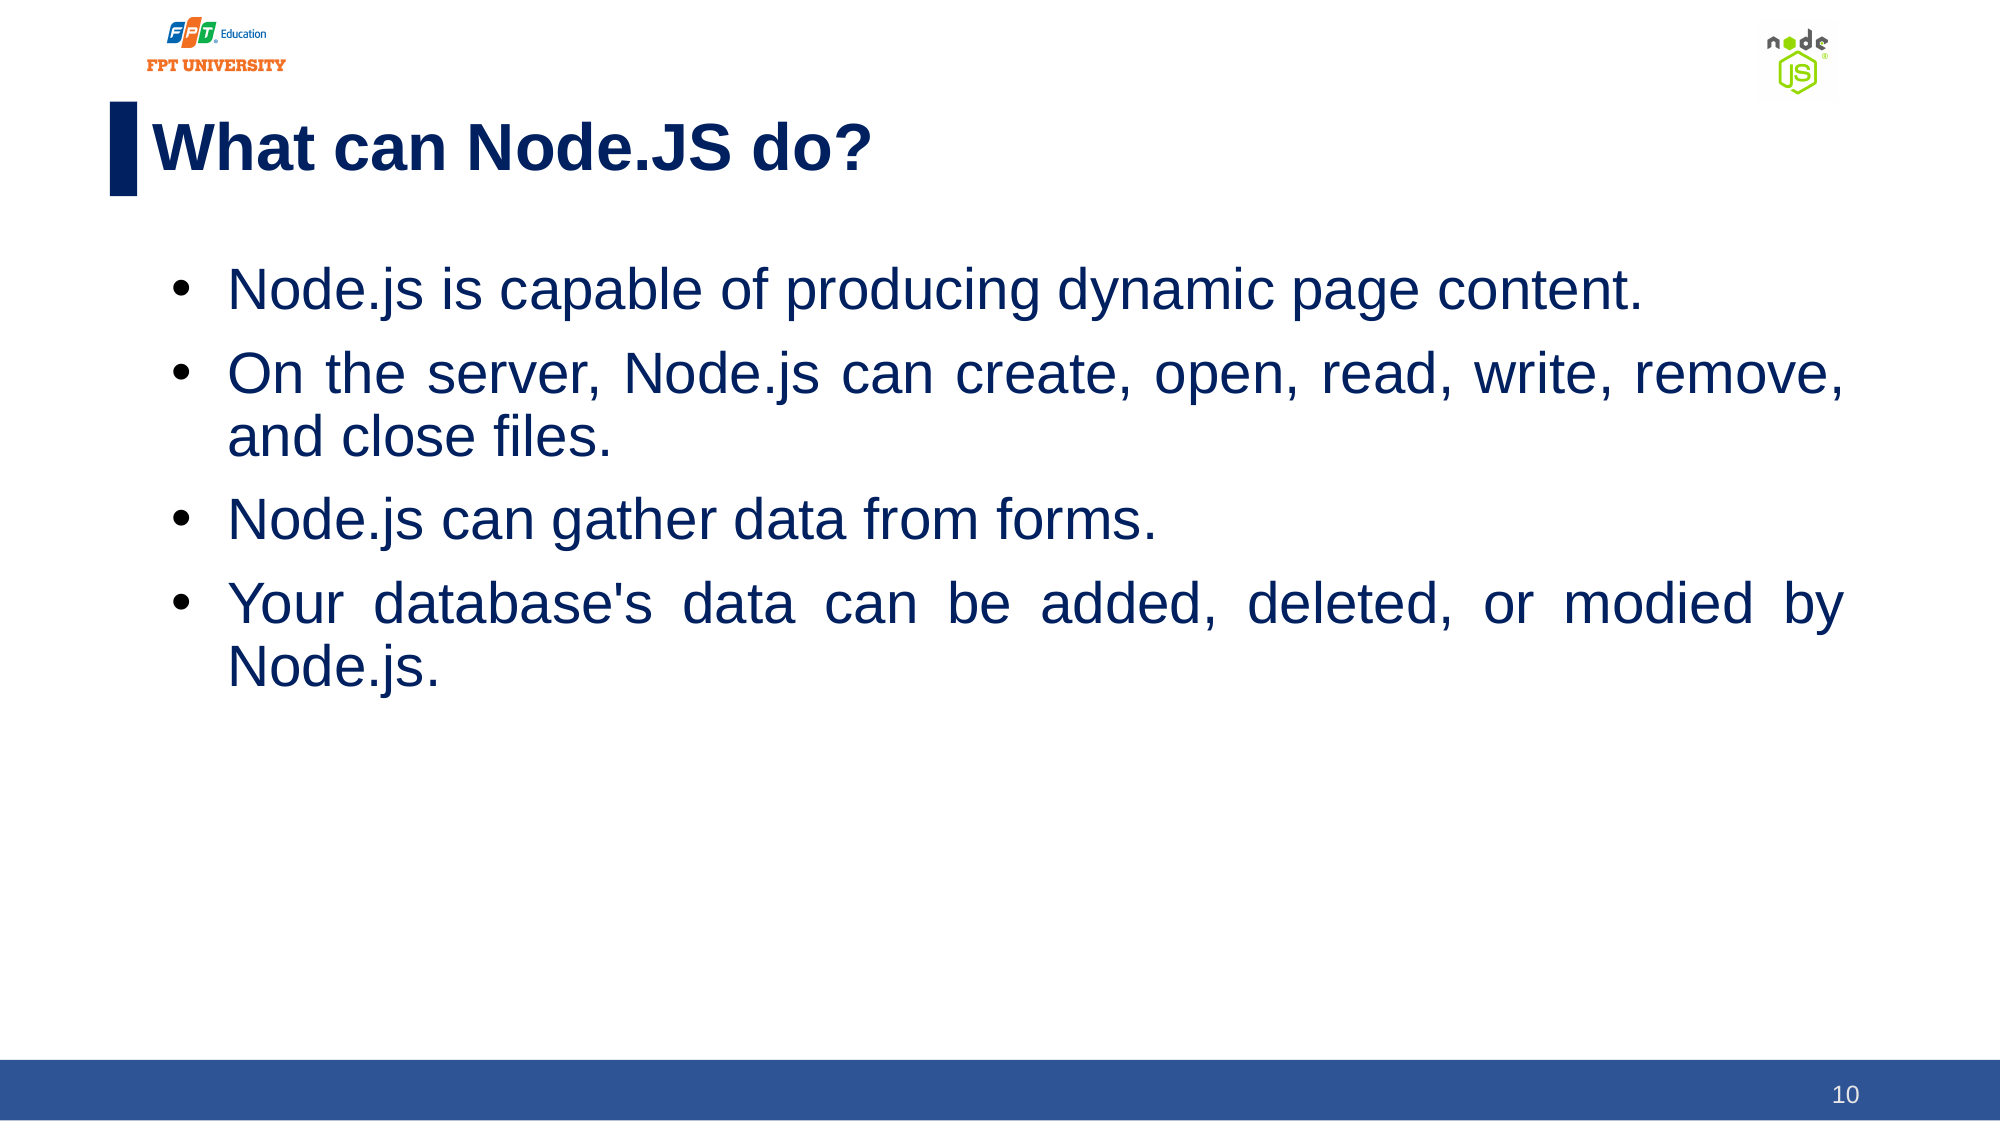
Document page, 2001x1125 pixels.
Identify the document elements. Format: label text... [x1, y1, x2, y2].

list Node.js is capable of producing dynamic page content. On the server, Node.js can create, open, read, write, remove, and close files. Node.js can gather data from forms. Your database's data can be added, deleted, or modied by Node.js. [137, 251, 1863, 966]
picture [137, 1, 291, 86]
title What can Node.JS do? [137, 101, 1650, 197]
slide_number ‹#› [1424, 1063, 1875, 1123]
picture [1757, 20, 1838, 102]
